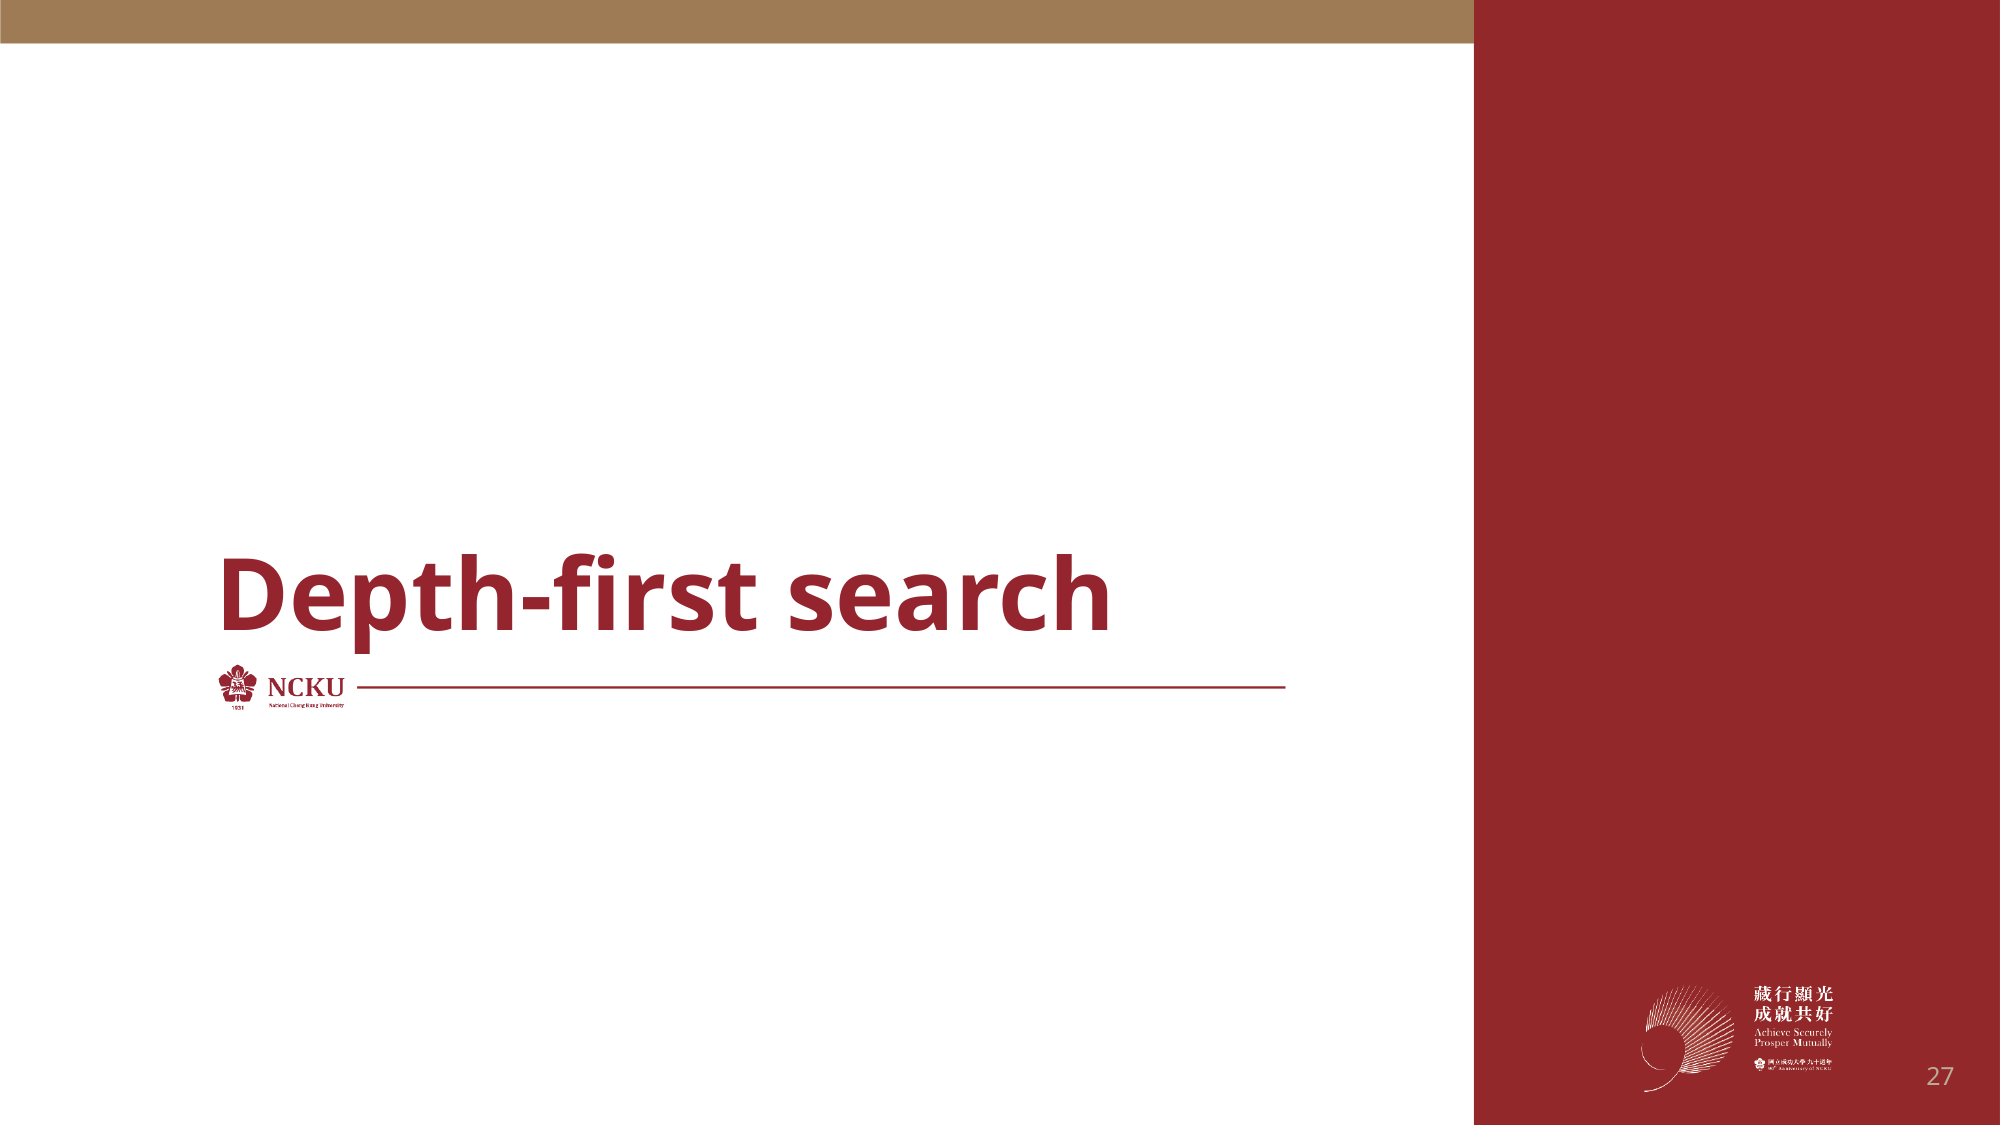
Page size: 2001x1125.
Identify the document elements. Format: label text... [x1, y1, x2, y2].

title Depth-first search [200, 415, 1206, 660]
picture [0, 0, 2000, 1125]
slide_number 27 [1880, 1047, 1970, 1108]
